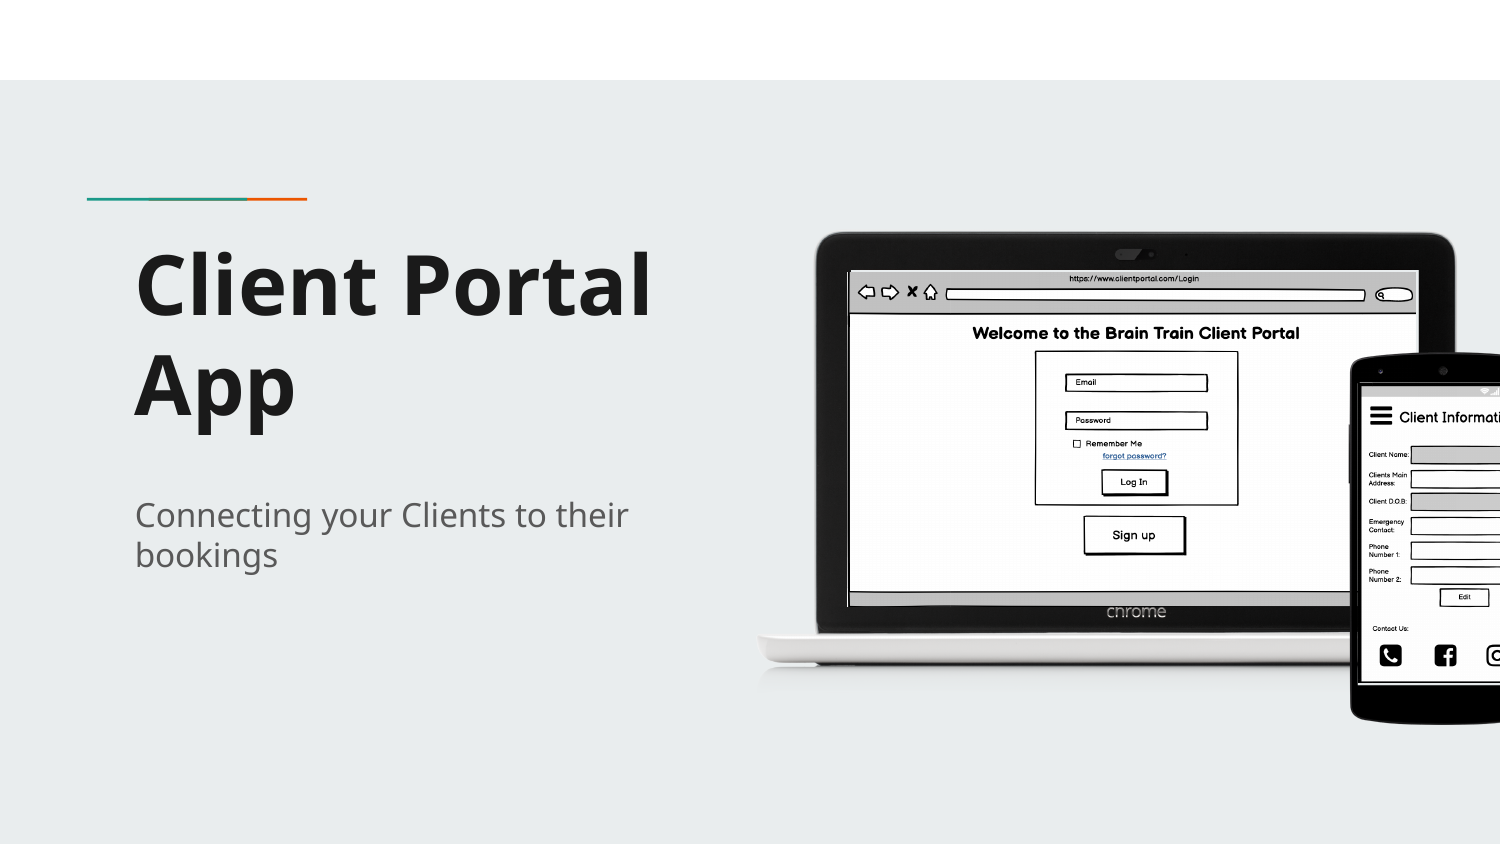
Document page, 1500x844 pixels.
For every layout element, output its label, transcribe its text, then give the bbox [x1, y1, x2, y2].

title Client Portal App [119, 216, 741, 455]
picture [755, 229, 1500, 725]
subtitle Connecting your Clients to their bookings [119, 479, 742, 615]
